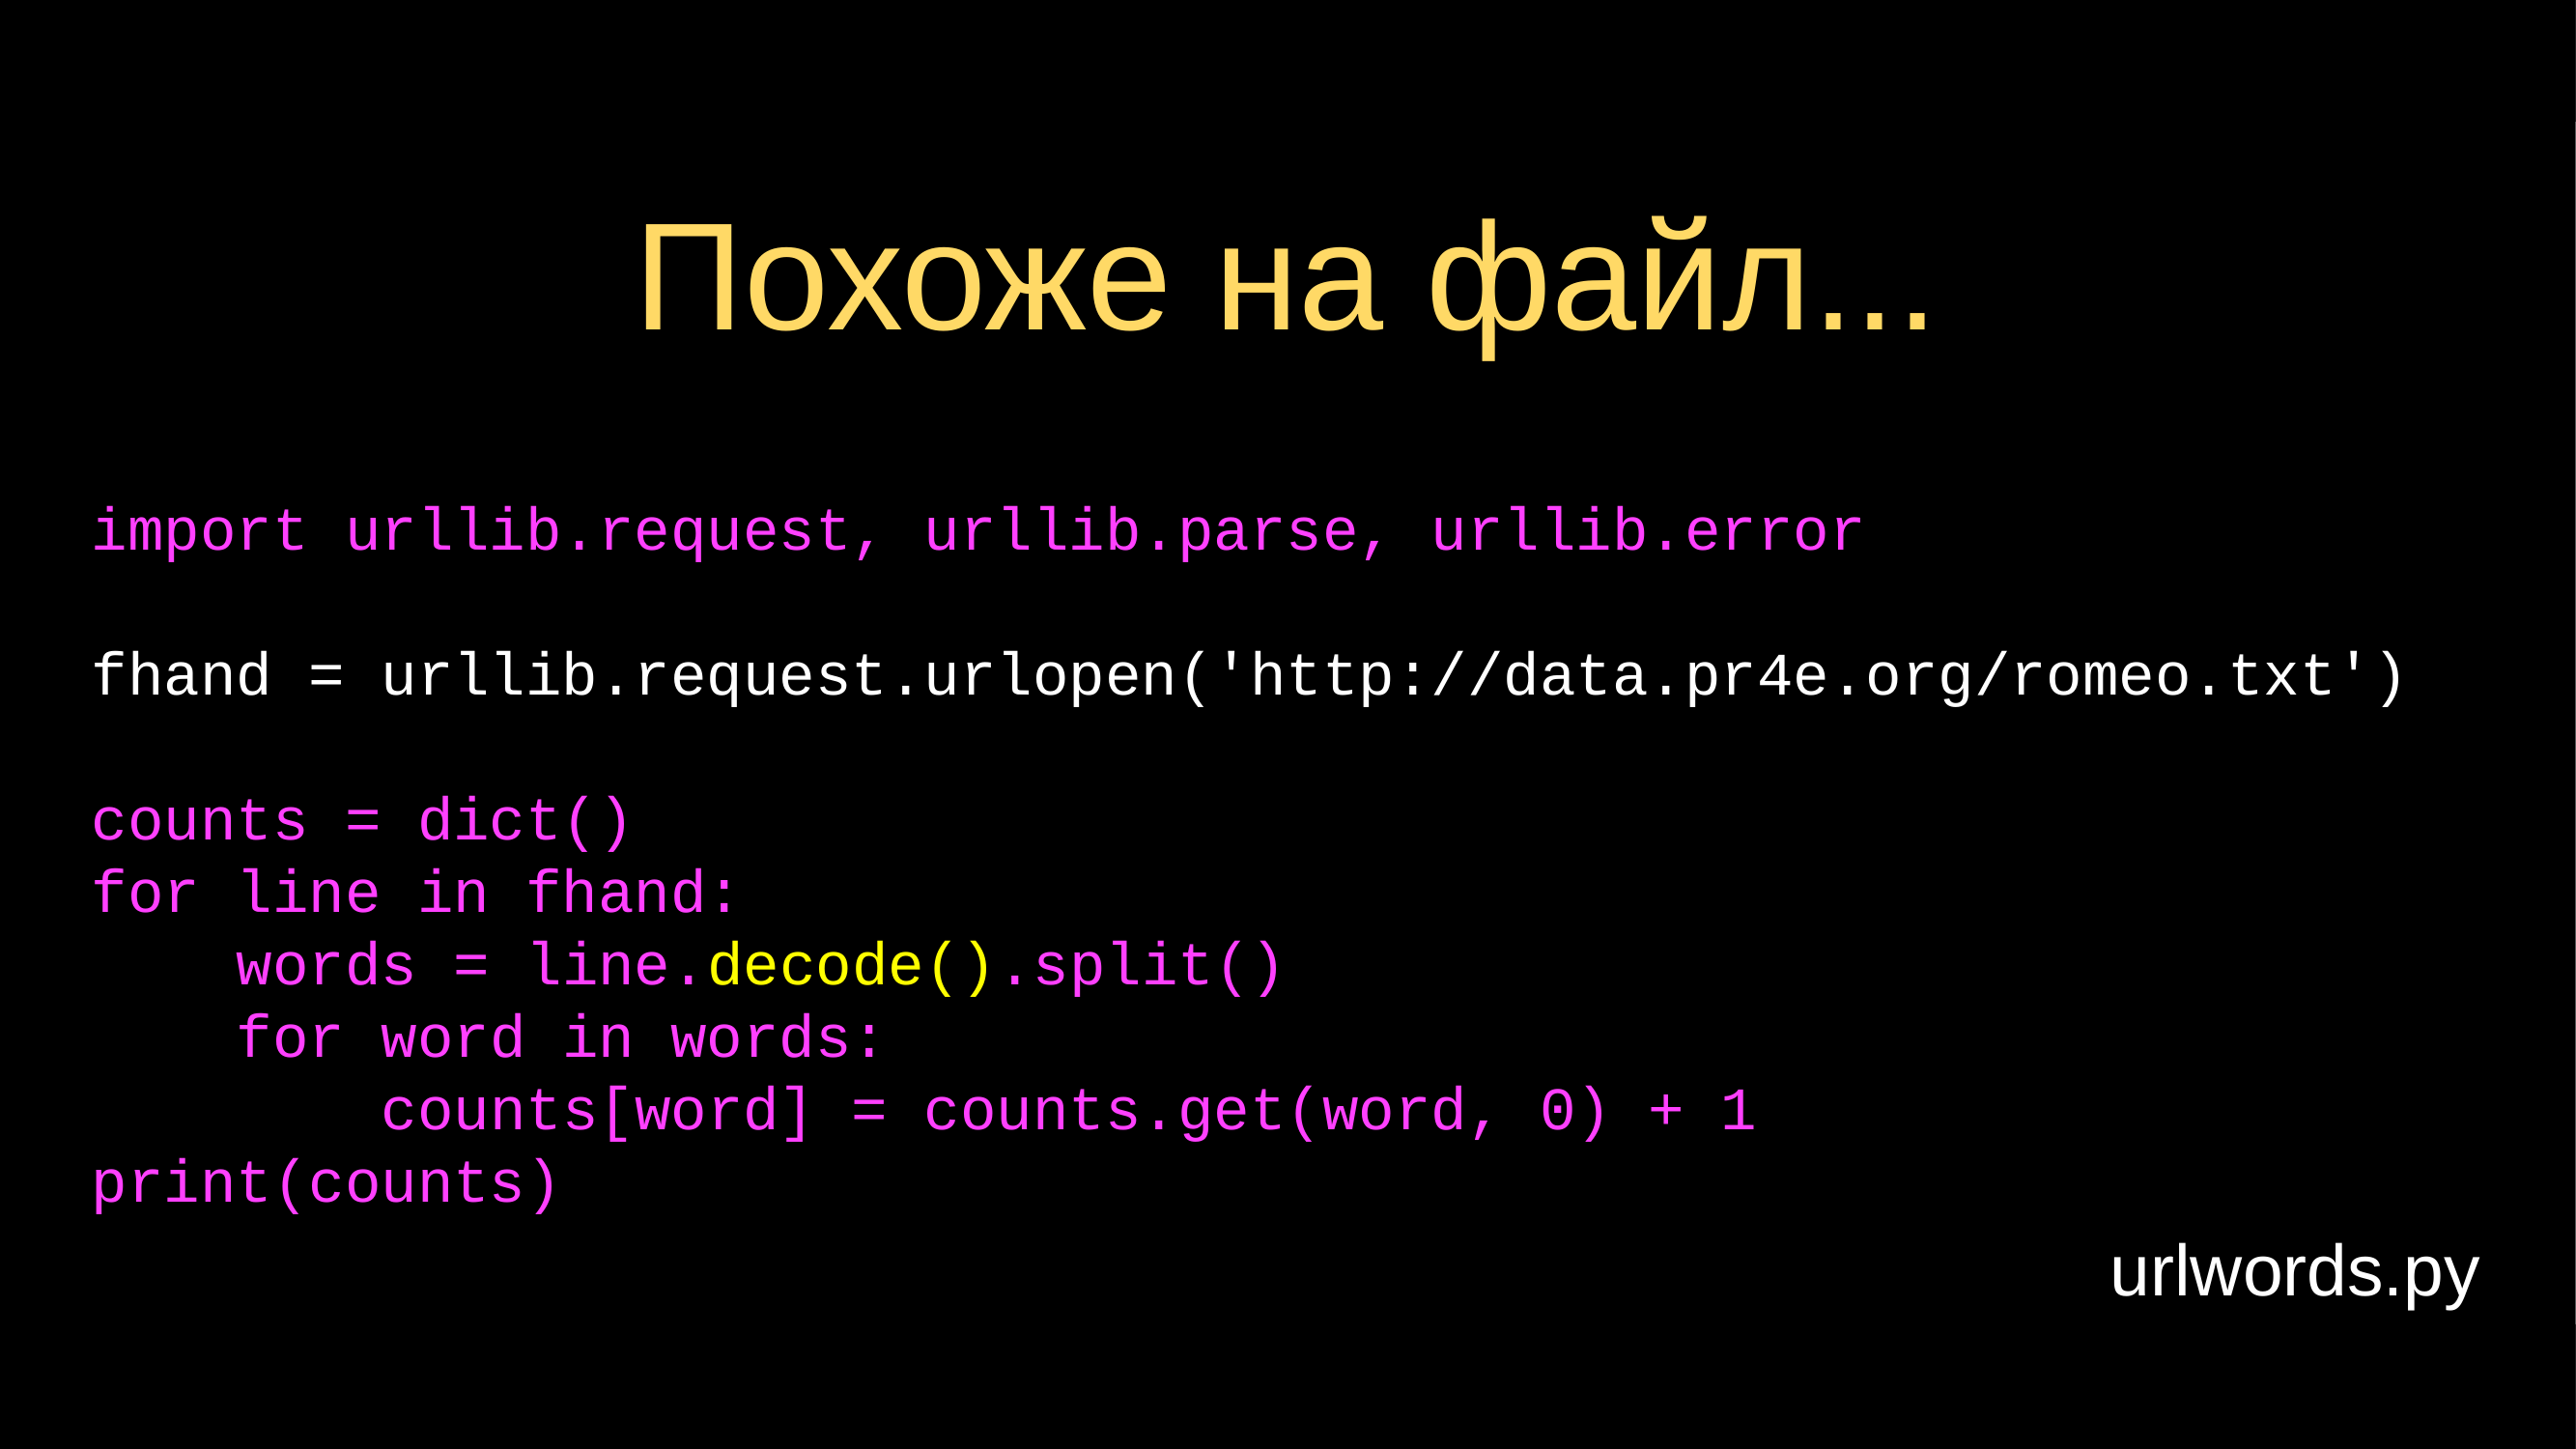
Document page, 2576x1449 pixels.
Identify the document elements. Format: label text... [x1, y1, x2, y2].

title Похоже на файл... [183, 133, 2391, 403]
text_box urlwords.py [2104, 1217, 2487, 1317]
text_box import urllib.request, urllib.parse, urllib.error fhand = urllib.request.urlopen('http://data.pr4e.org/romeo.txt') counts = dict() for line in fhand: words = line.decode().split() for word in words: counts[word] = counts.get(word, 0) + 1 print(counts) [91, 460, 2576, 1244]
